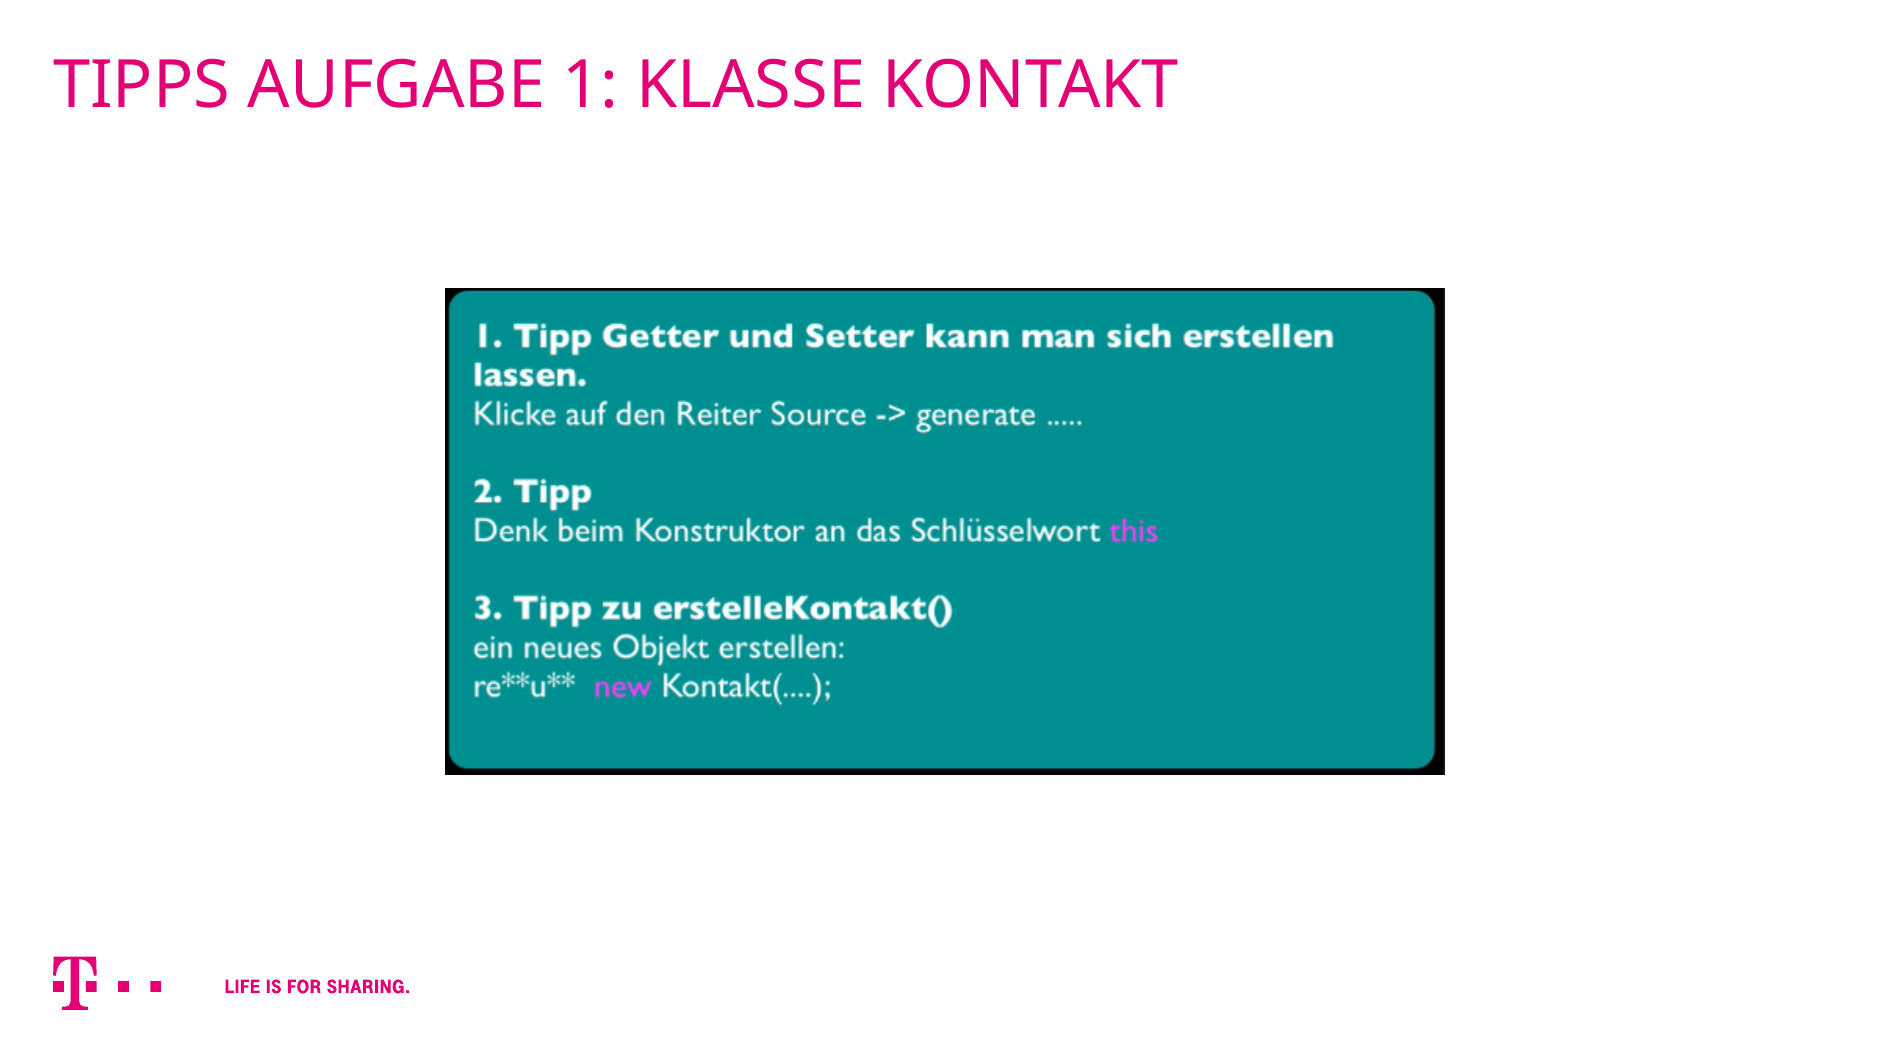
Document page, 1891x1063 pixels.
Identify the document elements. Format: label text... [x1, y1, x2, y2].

title Tipps Aufgabe 1: Klasse Kontakt [52, 41, 1837, 125]
picture [445, 288, 1445, 775]
